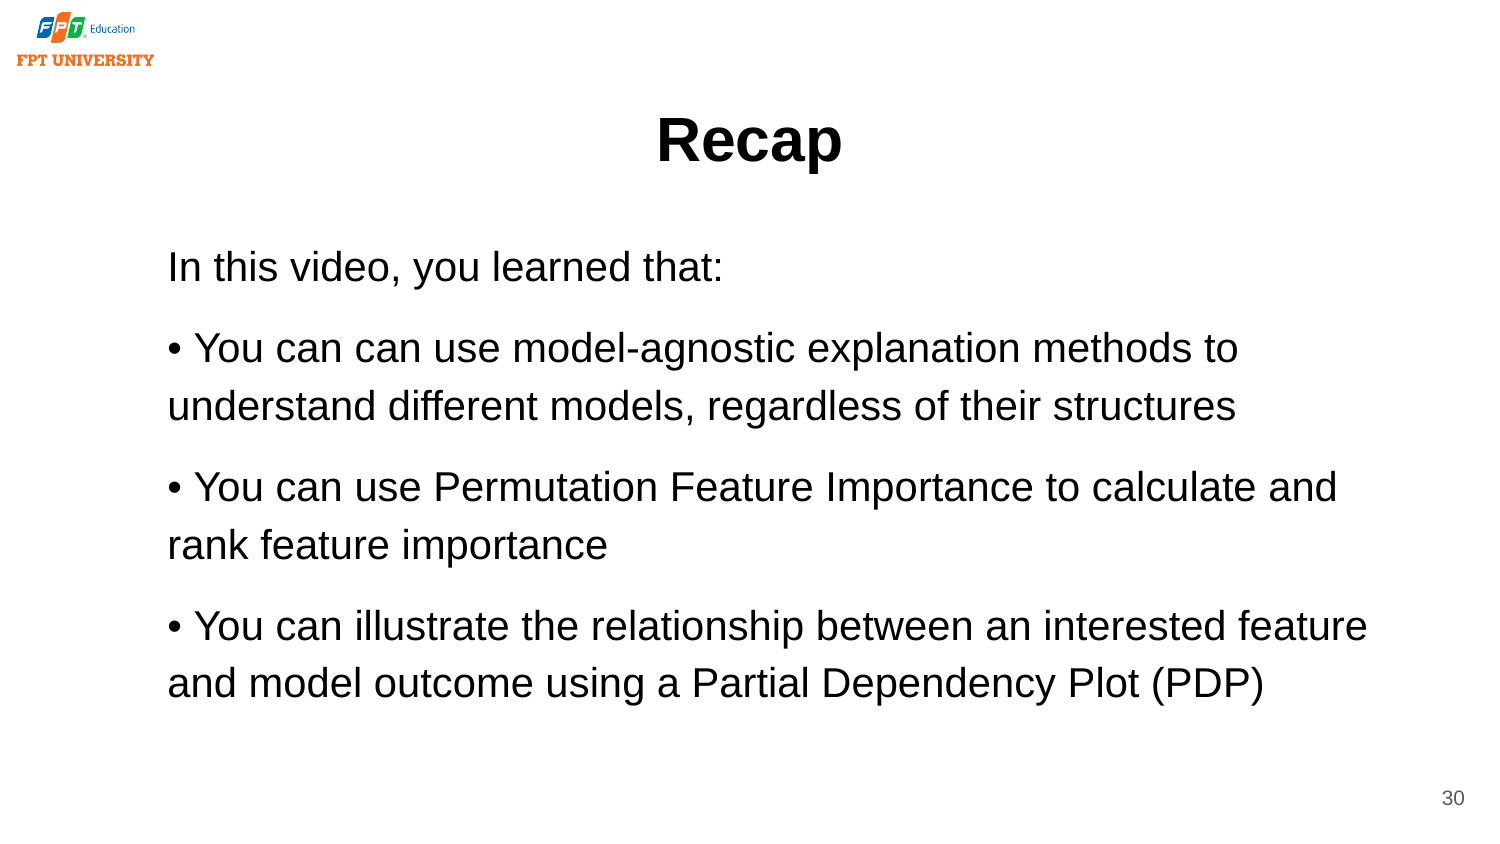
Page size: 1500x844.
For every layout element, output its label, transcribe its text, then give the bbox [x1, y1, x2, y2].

picture [11, 1, 160, 77]
list In this video, you learned that: • You can can use model-agnostic explanation methods to understand different models, regardless of their structures • You can use Permutation Feature Importance to calculate and rank feature importance • You can illustrate the relationship between an interested feature and model outcome using a Partial Dependency Plot (PDP) [152, 217, 1393, 802]
slide_number 30 [1389, 764, 1480, 830]
title Recap [51, 72, 1449, 167]
